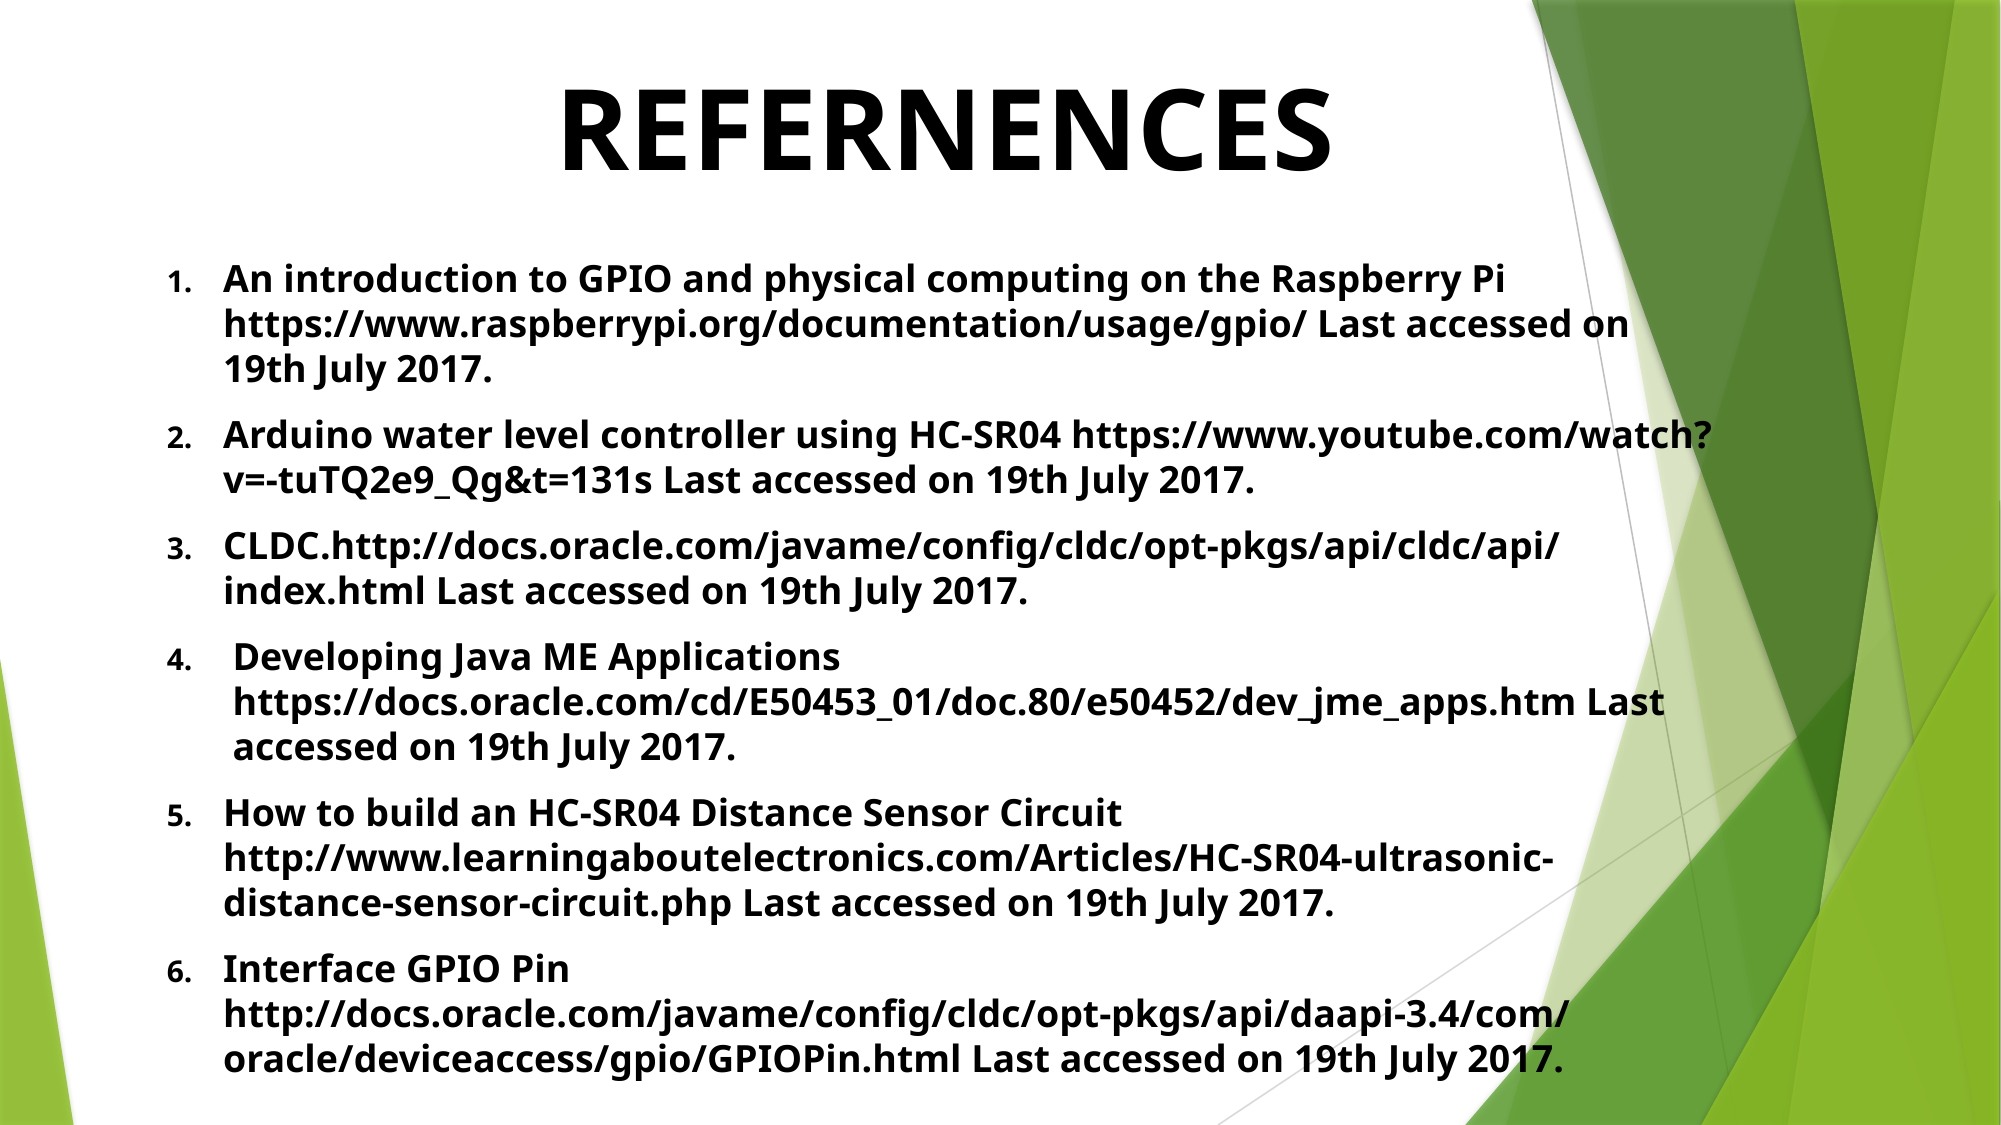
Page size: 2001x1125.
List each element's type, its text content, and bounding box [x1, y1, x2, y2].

text_box REFERNENCES [540, 50, 1350, 201]
list An introduction to GPIO and physical computing on the Raspberry Pi https://www.raspberrypi.org/documentation/usage/gpio/ Last accessed on 19th July 2017. Arduino water level controller using HC-SR04 https://www.youtube.com/watch?v=-tuTQ2e9_Qg&t=131s Last accessed on 19th July 2017. CLDC.http://docs.oracle.com/javame/config/cldc/opt-pkgs/api/cldc/api/index.html Last accessed on 19th July 2017. Developing Java ME Applications https://docs.oracle.com/cd/E50453_01/doc.80/e50452/dev_jme_apps.htm Last accessed on 19th July 2017. How to build an HC-SR04 Distance Sensor Circuit http://www.learningaboutelectronics.com/Articles/HC-SR04-ultrasonic-distance-sensor-circuit.php Last accessed on 19th July 2017. Interface GPIO Pin http://docs.oracle.com/javame/config/cldc/opt-pkgs/api/daapi-3.4/com/oracle/deviceaccess/gpio/GPIOPin.html Last accessed on 19th July 2017. [151, 247, 1739, 1094]
